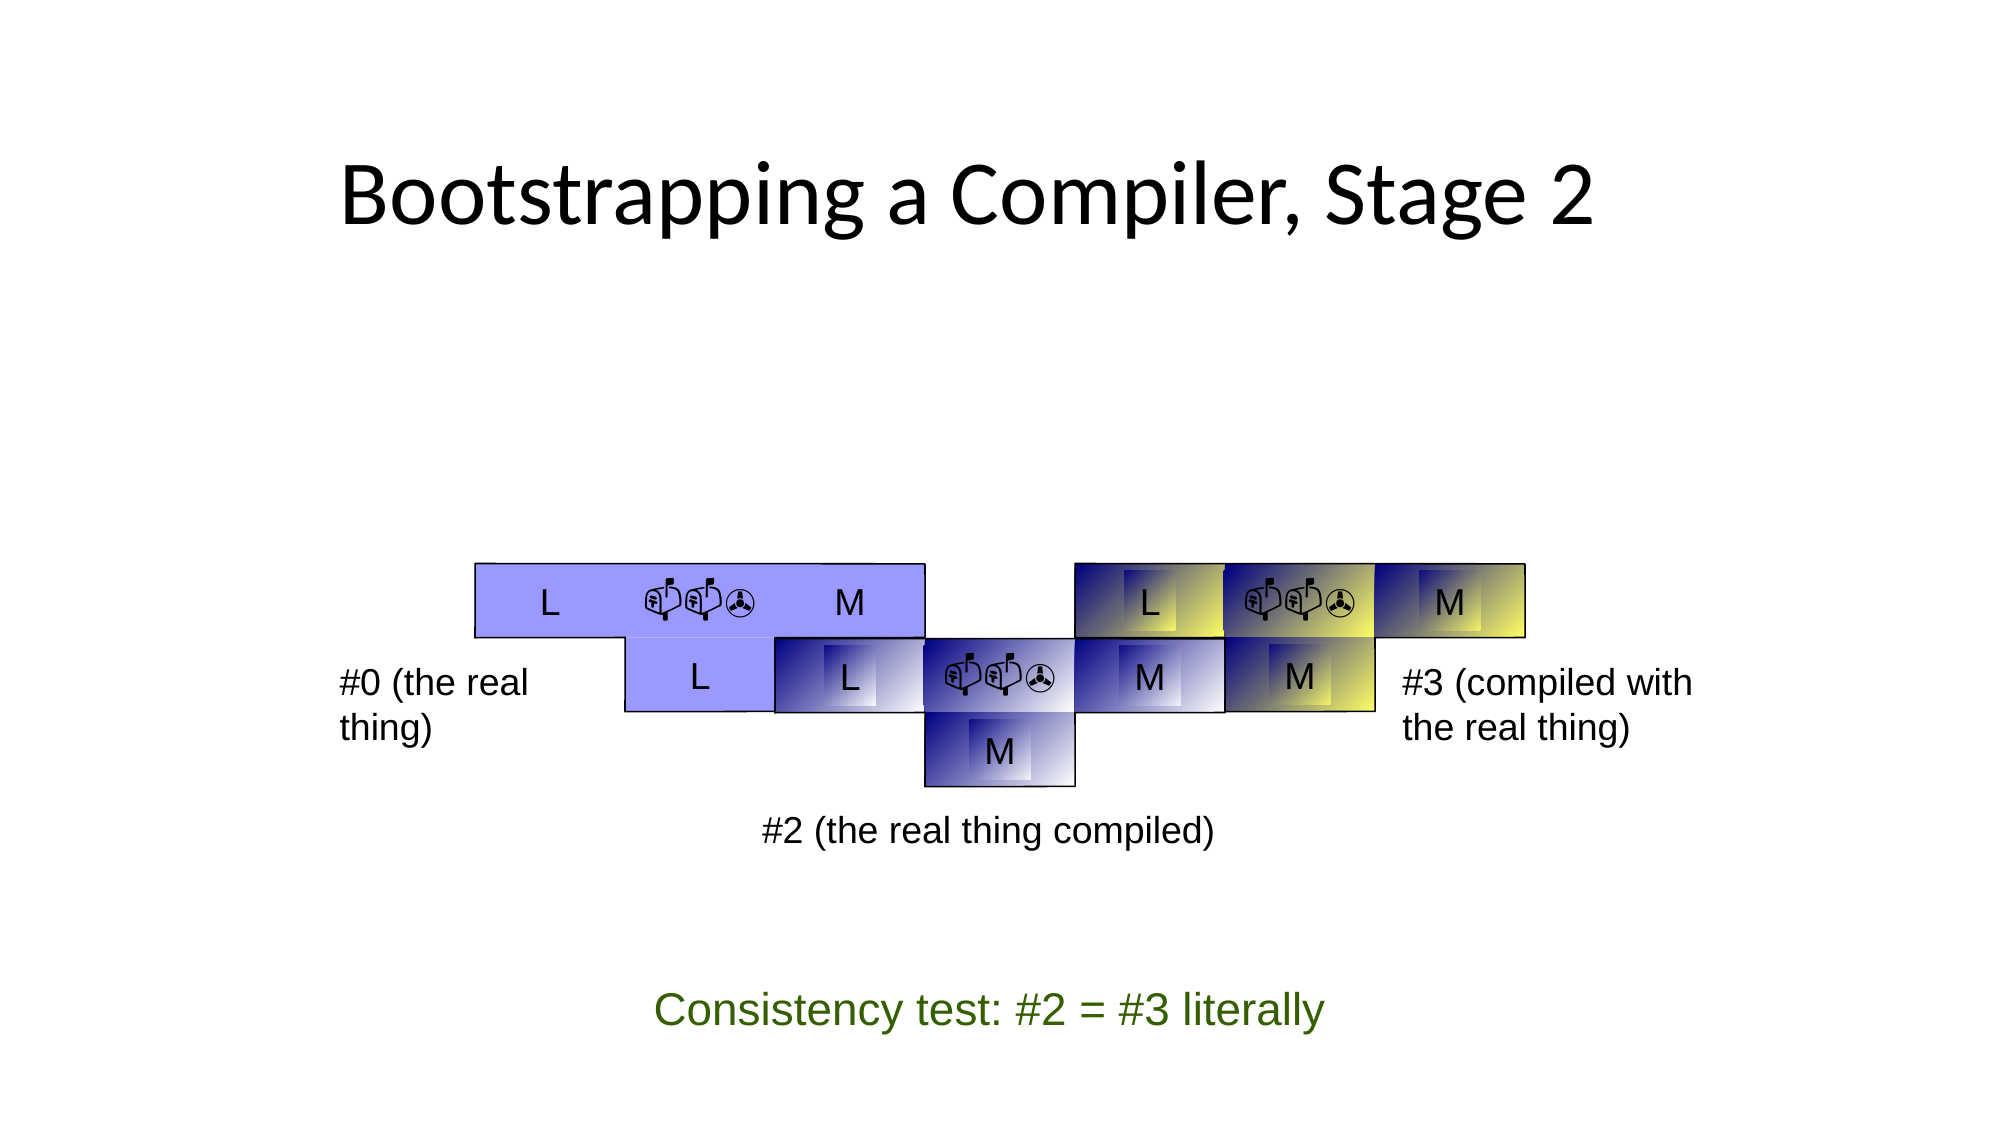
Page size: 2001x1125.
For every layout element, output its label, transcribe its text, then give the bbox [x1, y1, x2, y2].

title Bootstrapping a Compiler, Stage 2 [324, 86, 1675, 289]
text_box #0 (the real thing) [324, 649, 613, 756]
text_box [474, 562, 926, 713]
text_box #2 (the real thing compiled) [747, 798, 1236, 859]
text_box Consistency test: #2 = #3 literally [363, 979, 1616, 1036]
text_box #3 (compiled with the real thing) [1387, 649, 1712, 756]
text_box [1074, 562, 1526, 713]
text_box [774, 637, 1226, 788]
